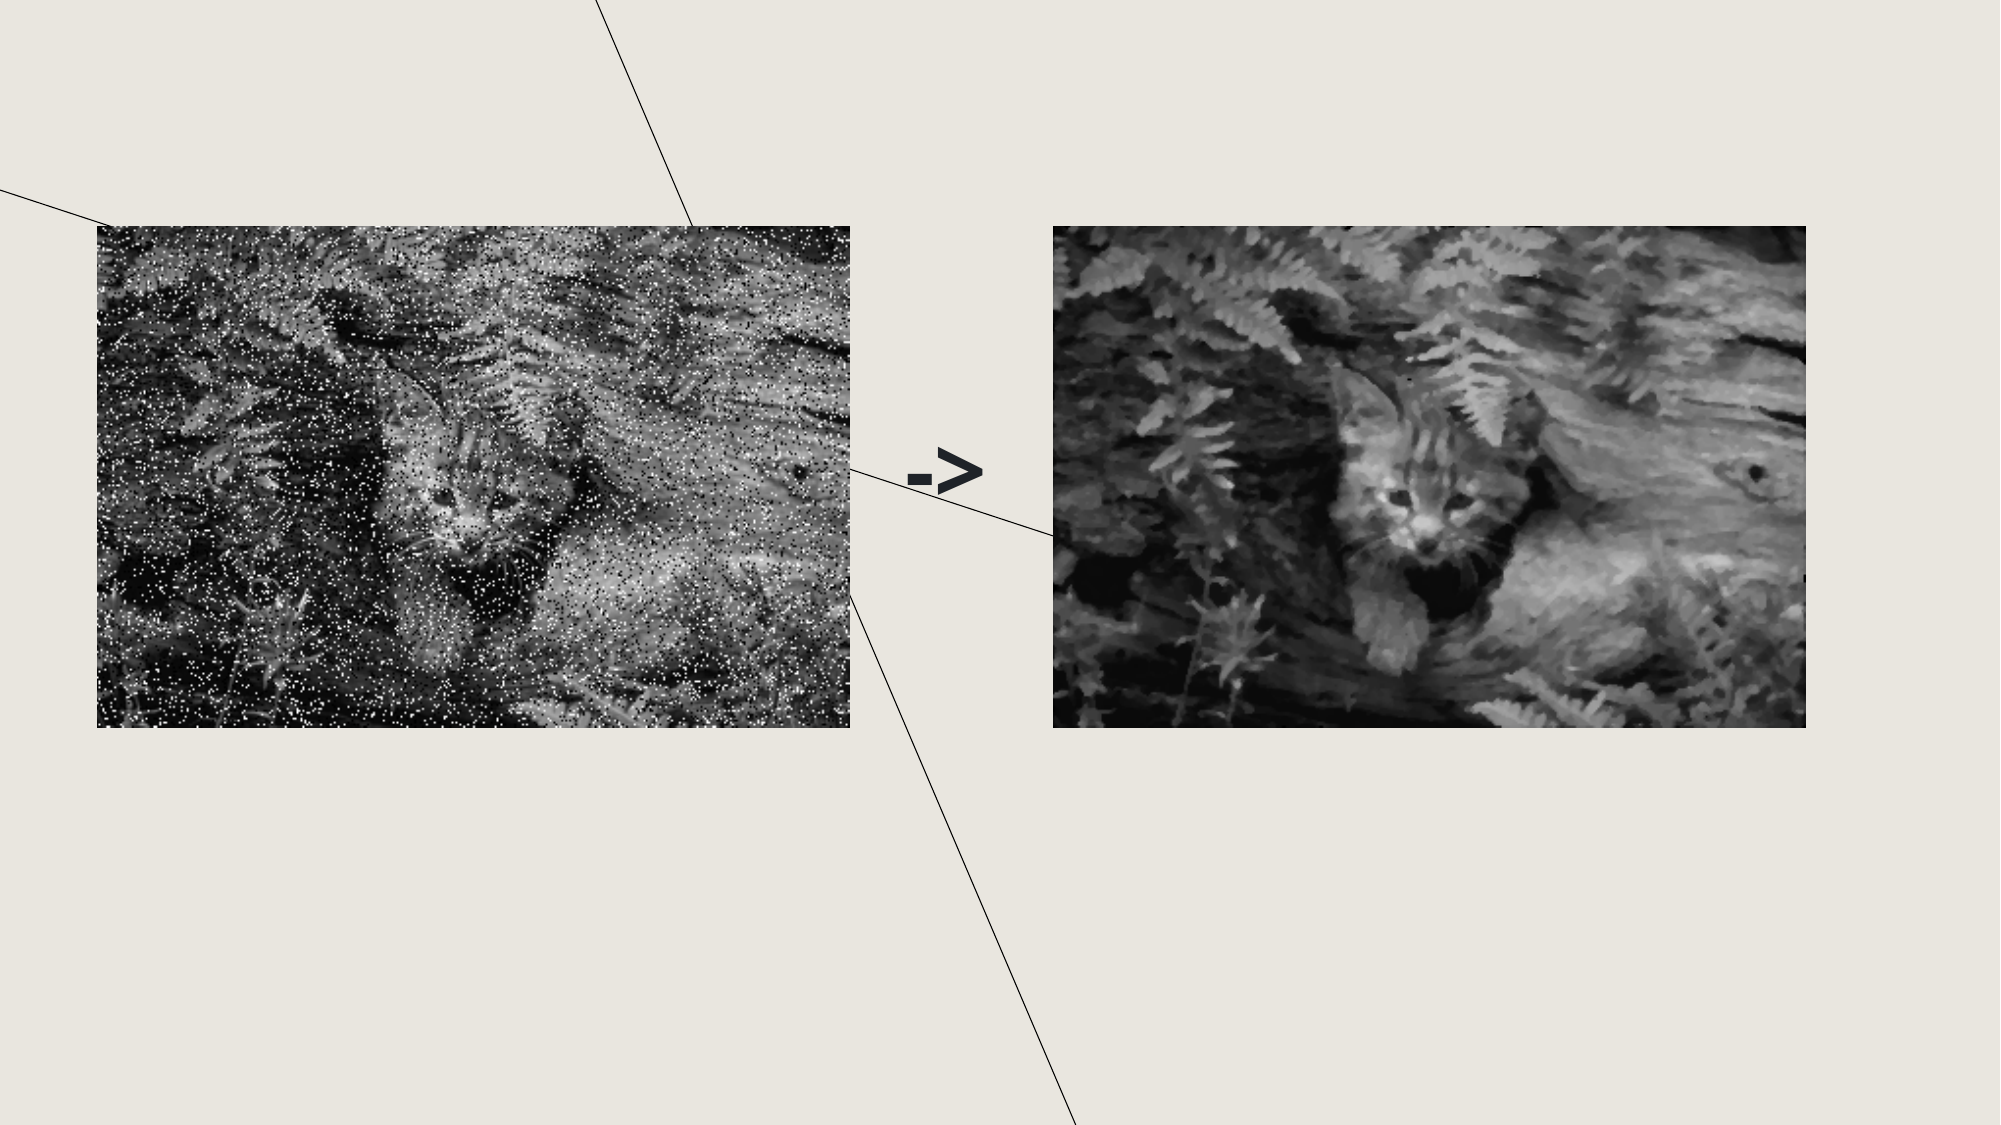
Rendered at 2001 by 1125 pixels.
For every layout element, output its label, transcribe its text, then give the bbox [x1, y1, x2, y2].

picture [97, 226, 850, 728]
picture [1053, 226, 1806, 728]
text_box -> [850, 405, 1053, 464]
